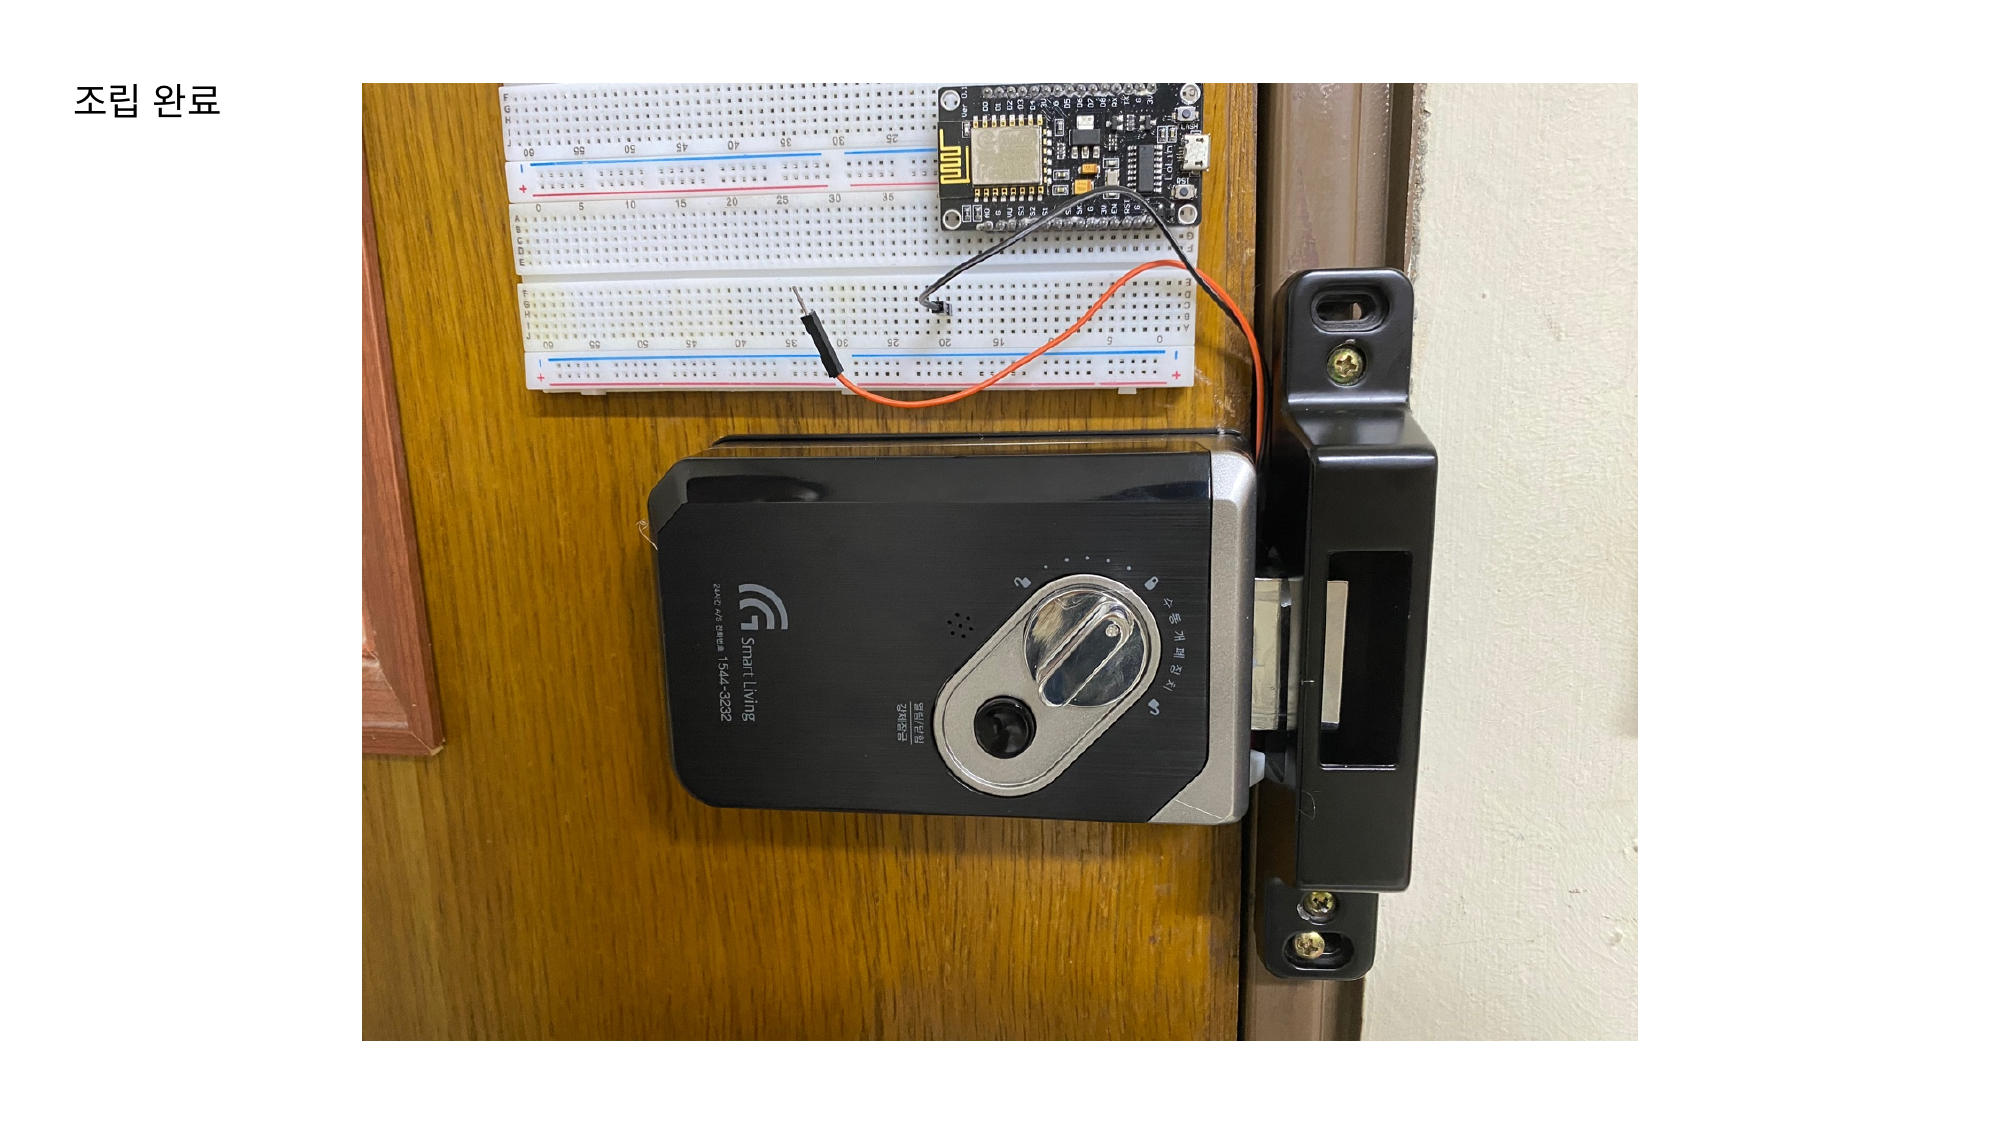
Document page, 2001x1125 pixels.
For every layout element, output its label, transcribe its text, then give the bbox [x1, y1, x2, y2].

picture [362, 83, 1638, 1041]
text_box 조립 완료 [58, 70, 265, 131]
